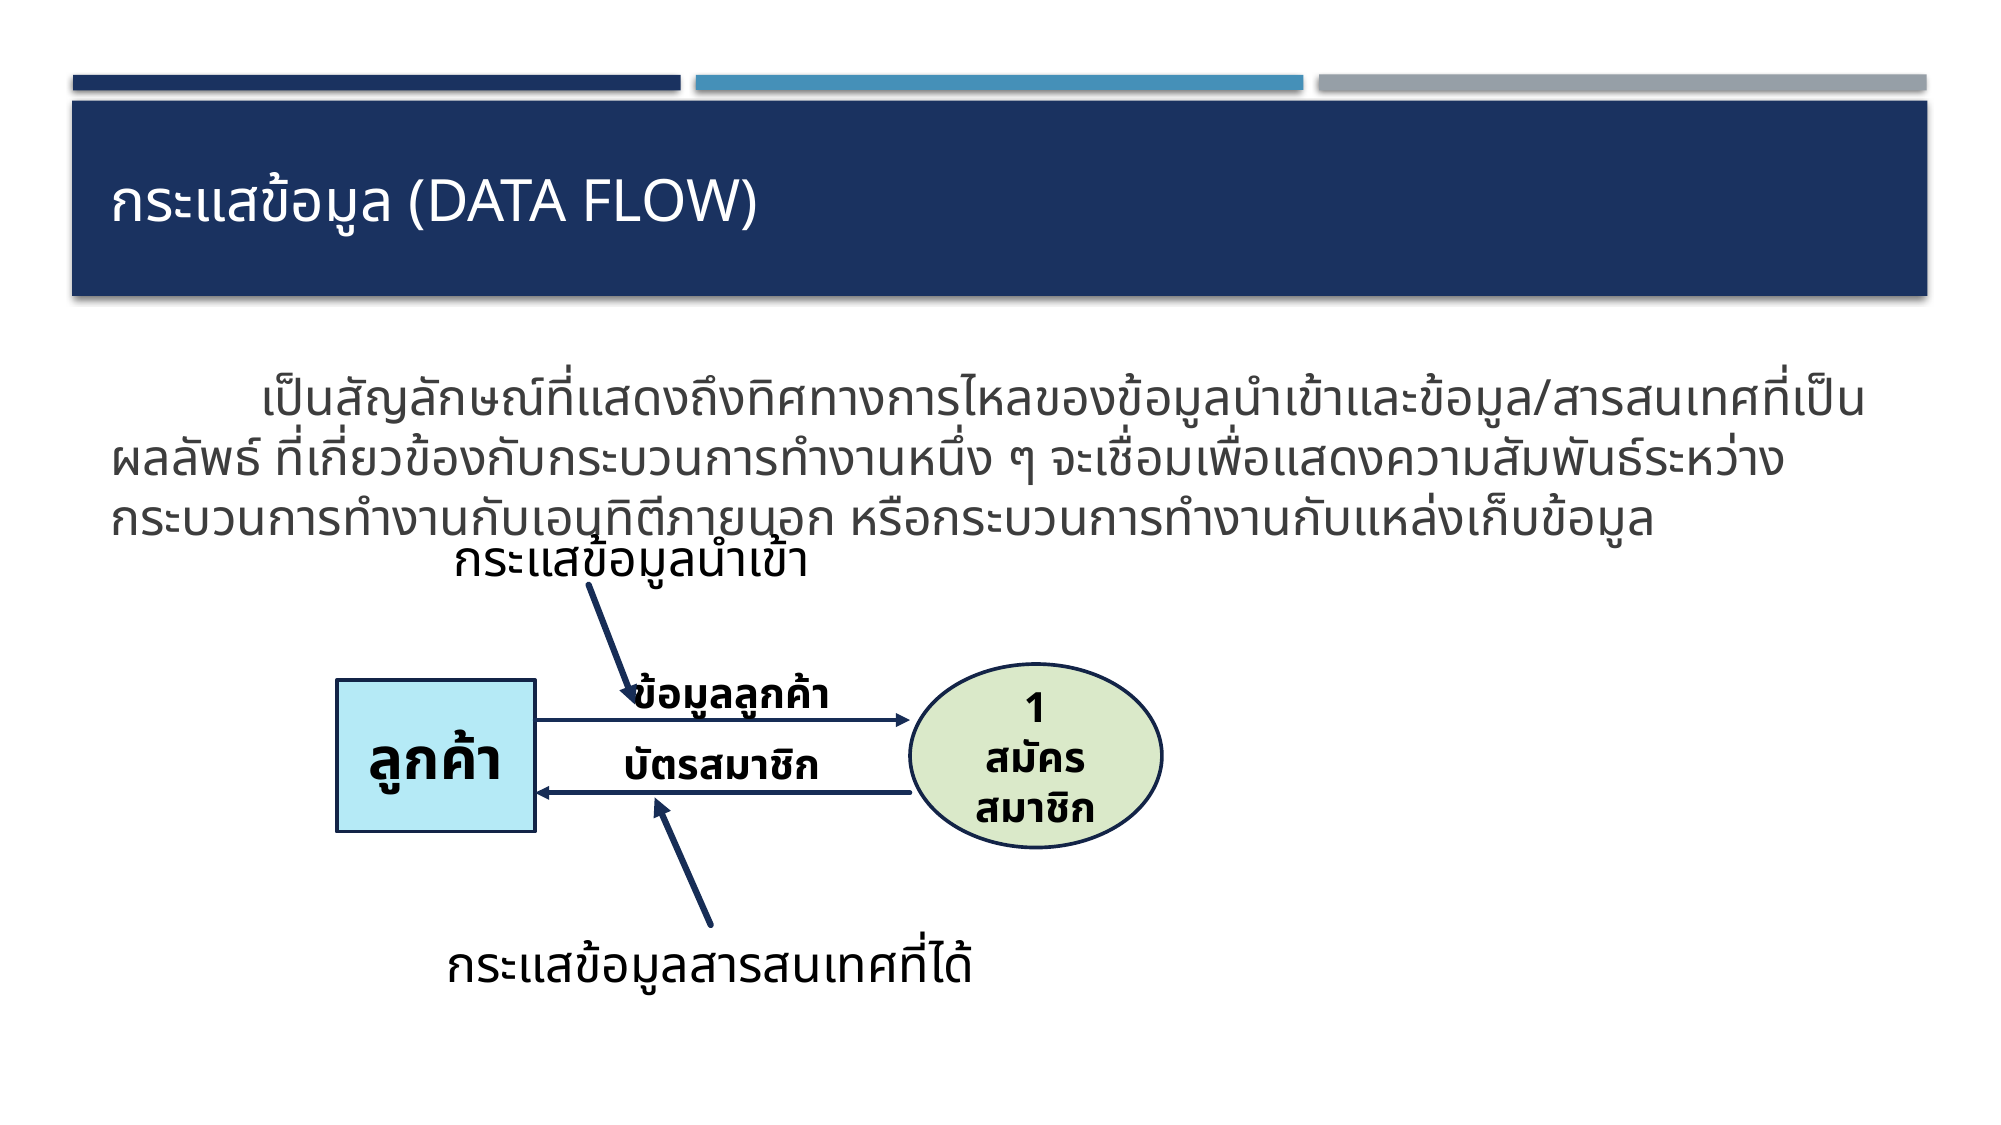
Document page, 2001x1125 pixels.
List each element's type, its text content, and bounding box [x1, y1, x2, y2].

text_box กระแสข้อมูลสารสนเทศที่ได้ [431, 924, 990, 1000]
list เป็นสัญลักษณ์ที่แสดงถึงทิศทางการไหลของข้อมูลนำเข้าและข้อมูล/สารสนเทศที่เป็นผลลัพธ์ ที่เกี่ยวข้องกับกระบวนการทำงานหนึ่ง ๆ จะเชื่อมเพื่อแสดงความสัมพันธ์ระหว่างกระบวนการทำงานกับเอนทิตีภายนอก หรือกระบวนการทำงานกับแหล่งเก็บข้อมูล [95, 357, 1905, 962]
text_box กระแสข้อมูลนำเข้า [438, 518, 825, 594]
title กระแสข้อมูล (Data Flow) [95, 115, 1905, 282]
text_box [336, 658, 1163, 849]
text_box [654, 796, 712, 926]
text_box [588, 584, 636, 705]
